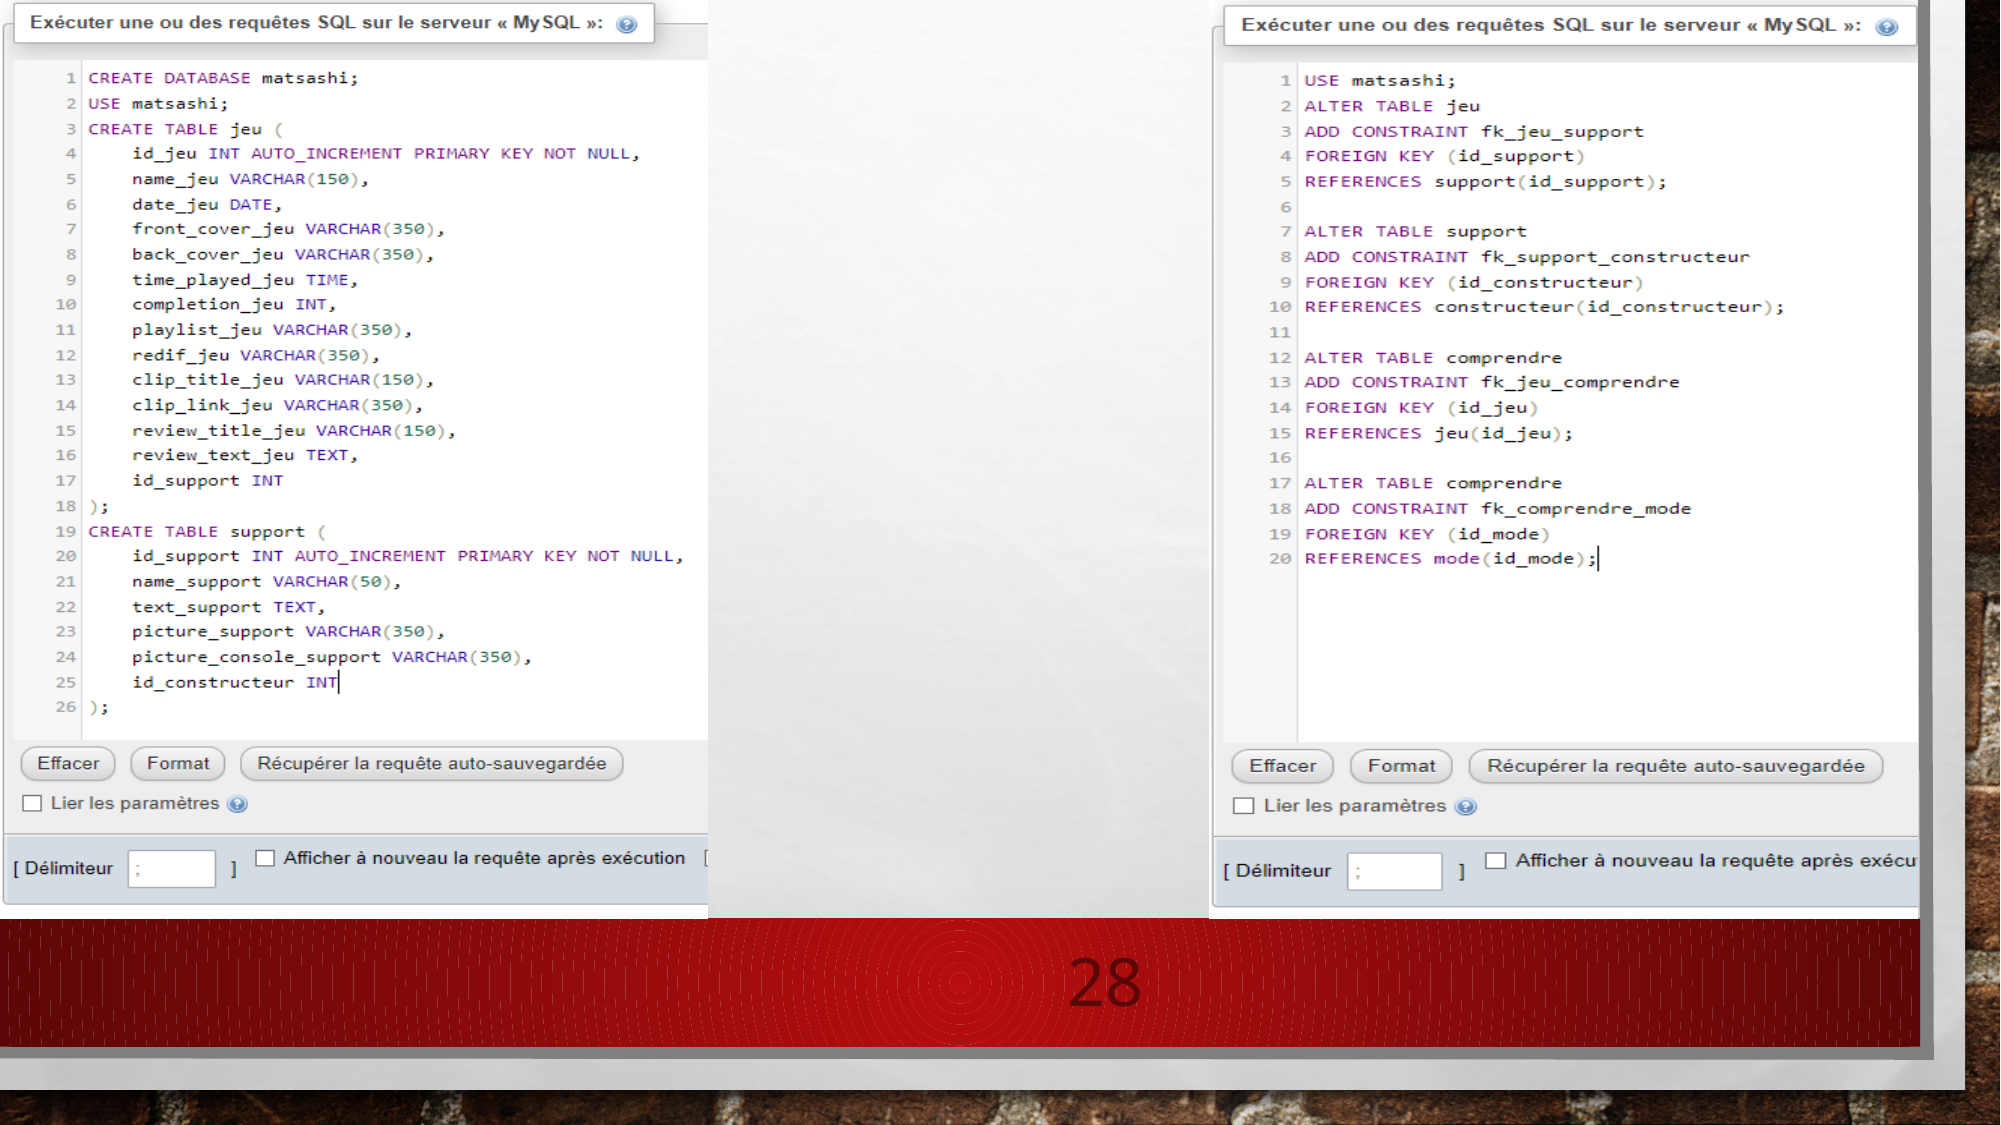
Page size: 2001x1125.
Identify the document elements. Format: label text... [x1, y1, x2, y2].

picture [0, 0, 2000, 1125]
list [1209, 0, 1918, 919]
slide_number 28 [1031, 944, 1181, 1027]
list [0, 0, 708, 919]
